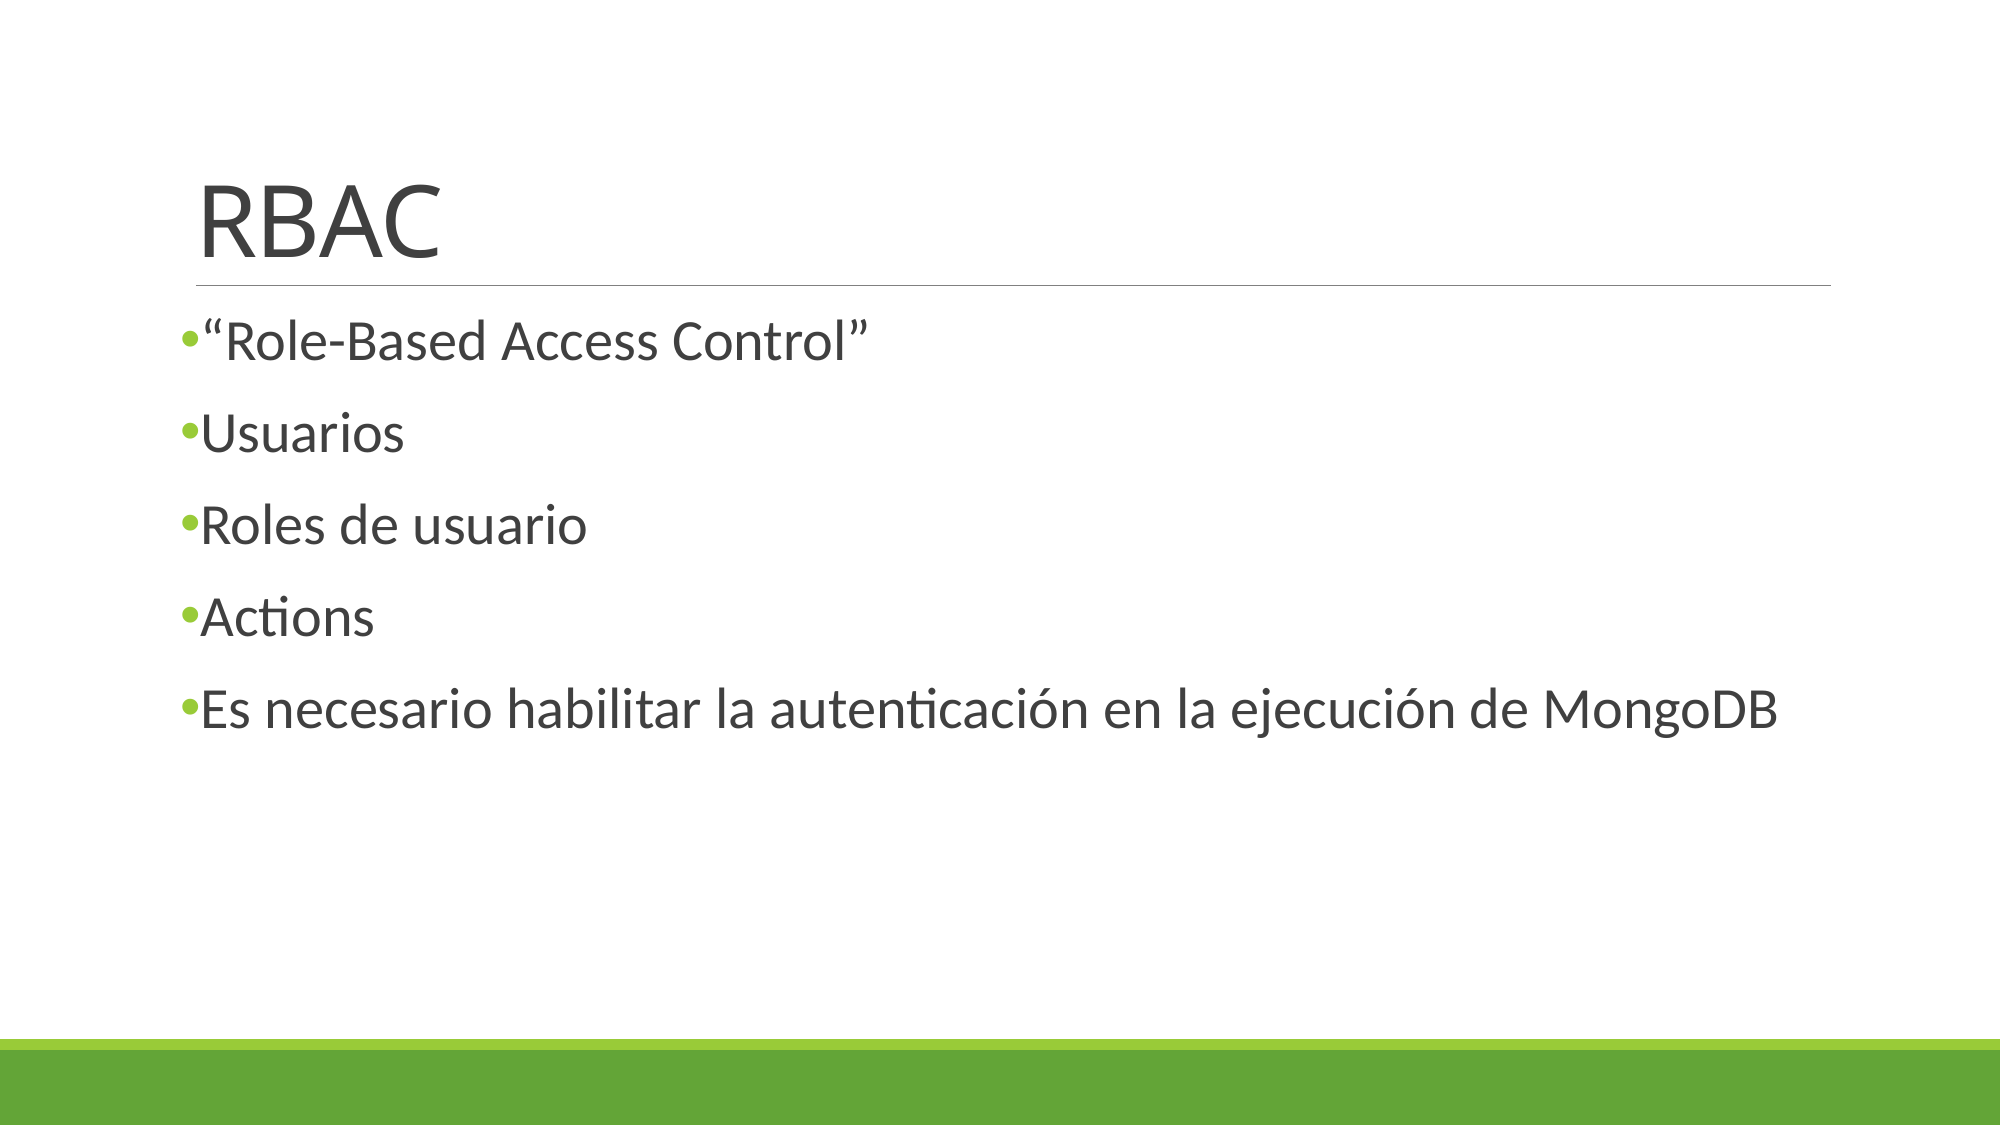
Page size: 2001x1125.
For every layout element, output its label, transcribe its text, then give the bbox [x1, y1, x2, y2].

title RBAC [180, 47, 1830, 285]
list “Role-Based Access Control” Usuarios Roles de usuario Actions Es necesario habilitar la autenticación en la ejecución de MongoDB [180, 302, 1830, 963]
